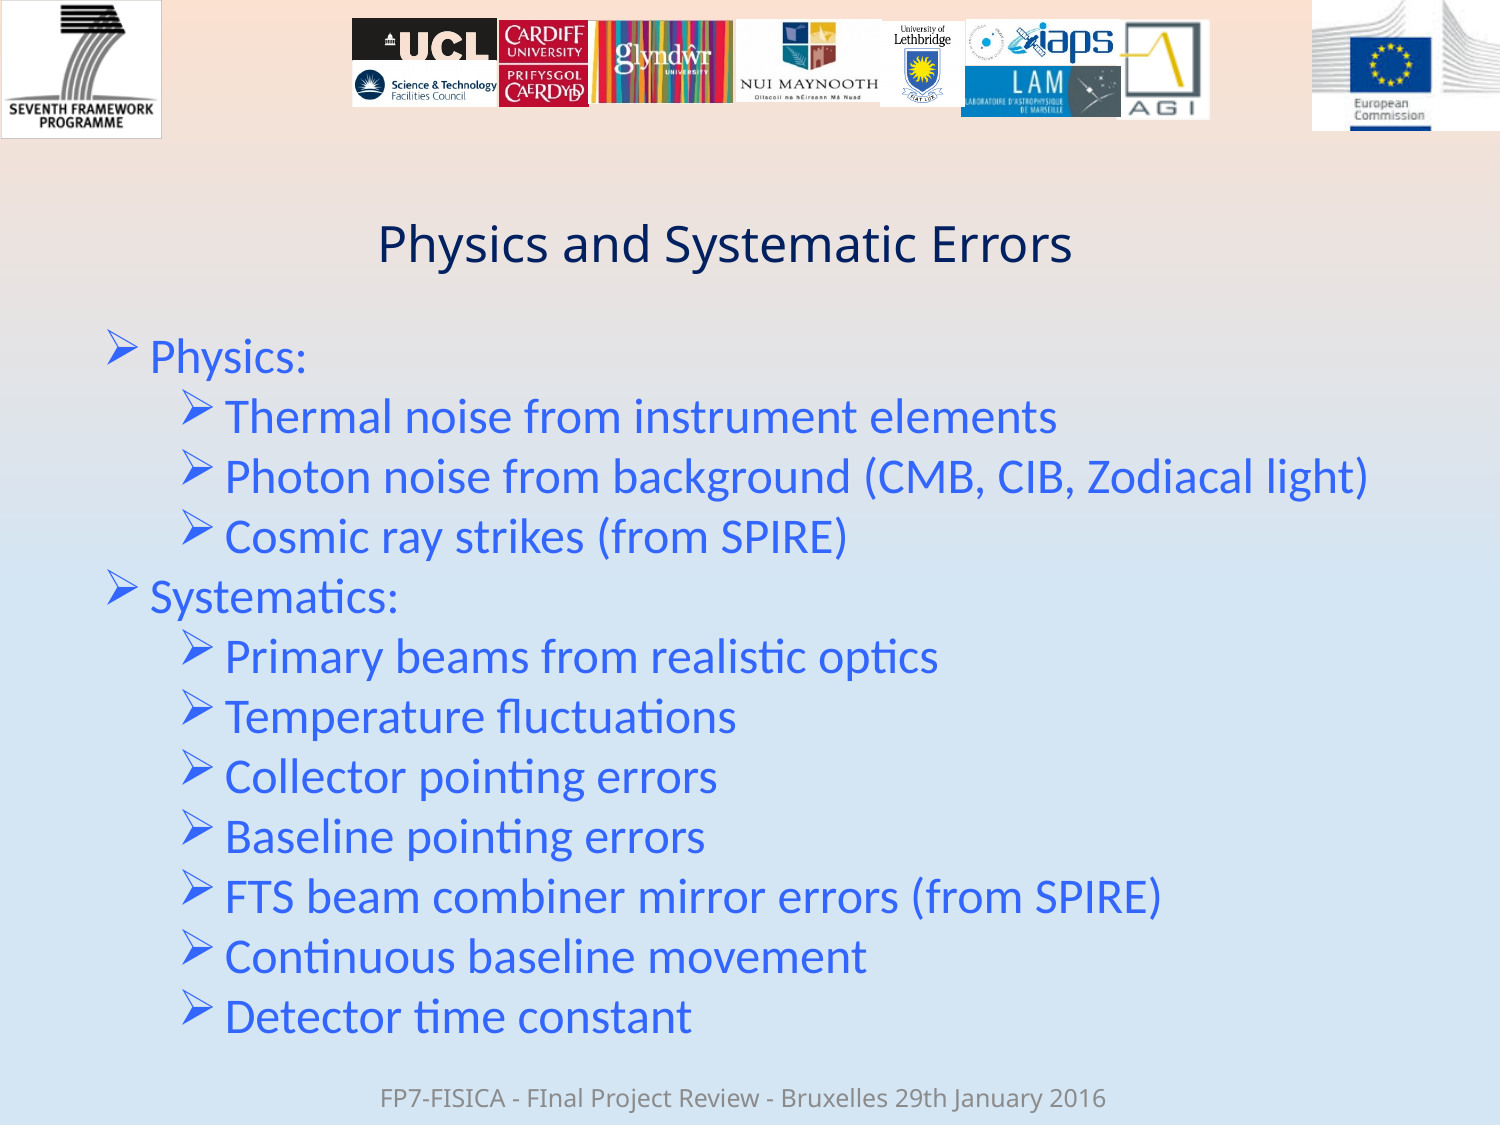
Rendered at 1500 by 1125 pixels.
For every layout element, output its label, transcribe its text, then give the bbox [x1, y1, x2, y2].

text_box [352, 18, 1211, 120]
picture [0, 0, 163, 140]
text_box Physics: Thermal noise from instrument elements Photon noise from background (CMB, CIB, Zodiacal light) Cosmic ray strikes (from SPIRE) Systematics: Primary beams from realistic optics Temperature fluctuations Collector pointing errors Baseline pointing errors FTS beam combiner mirror errors (from SPIRE) Continuous baseline movement Detector time constant [88, 316, 1386, 1051]
text_box Physics and Systematic Errors [10, 209, 1442, 275]
footer FP7-FISICA - FInal Project Review - Bruxelles 29th January 2016 [267, 1067, 1220, 1125]
picture [1312, 0, 1500, 131]
